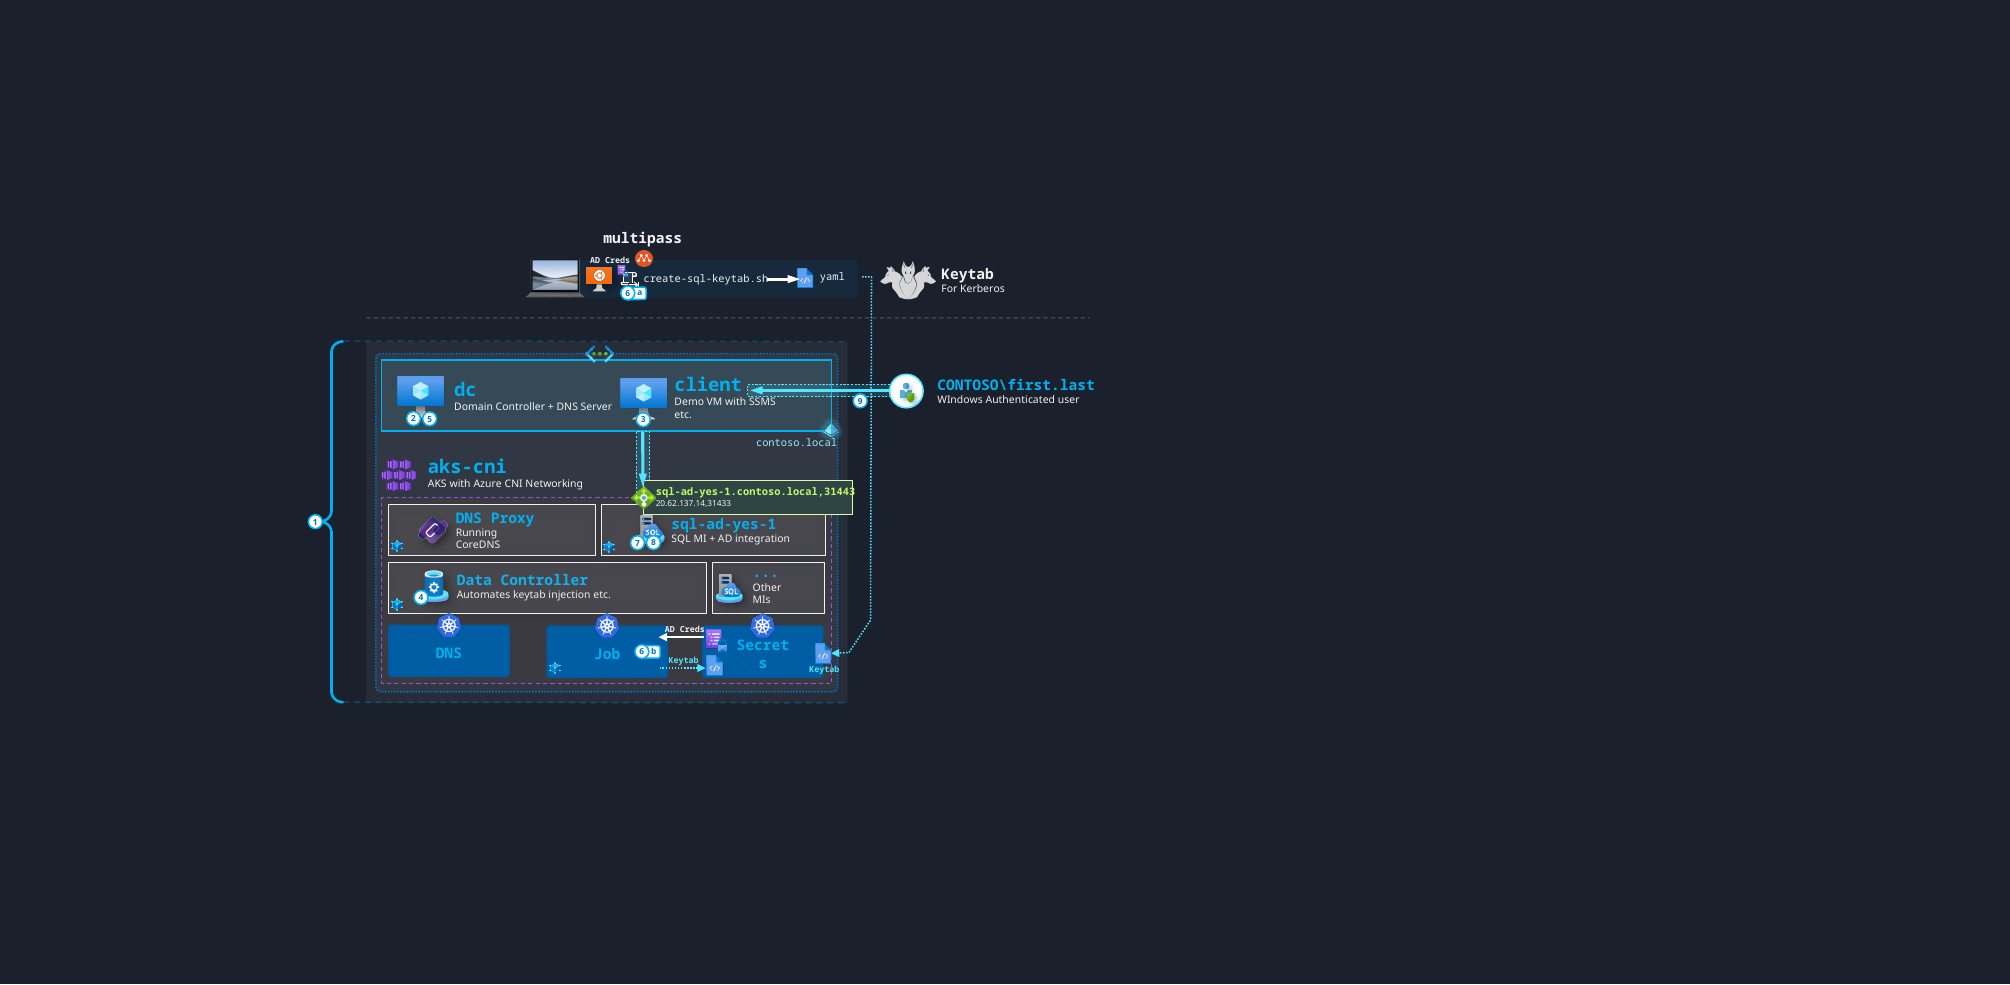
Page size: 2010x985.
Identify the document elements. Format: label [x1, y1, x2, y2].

text_box [293, 215, 1139, 735]
